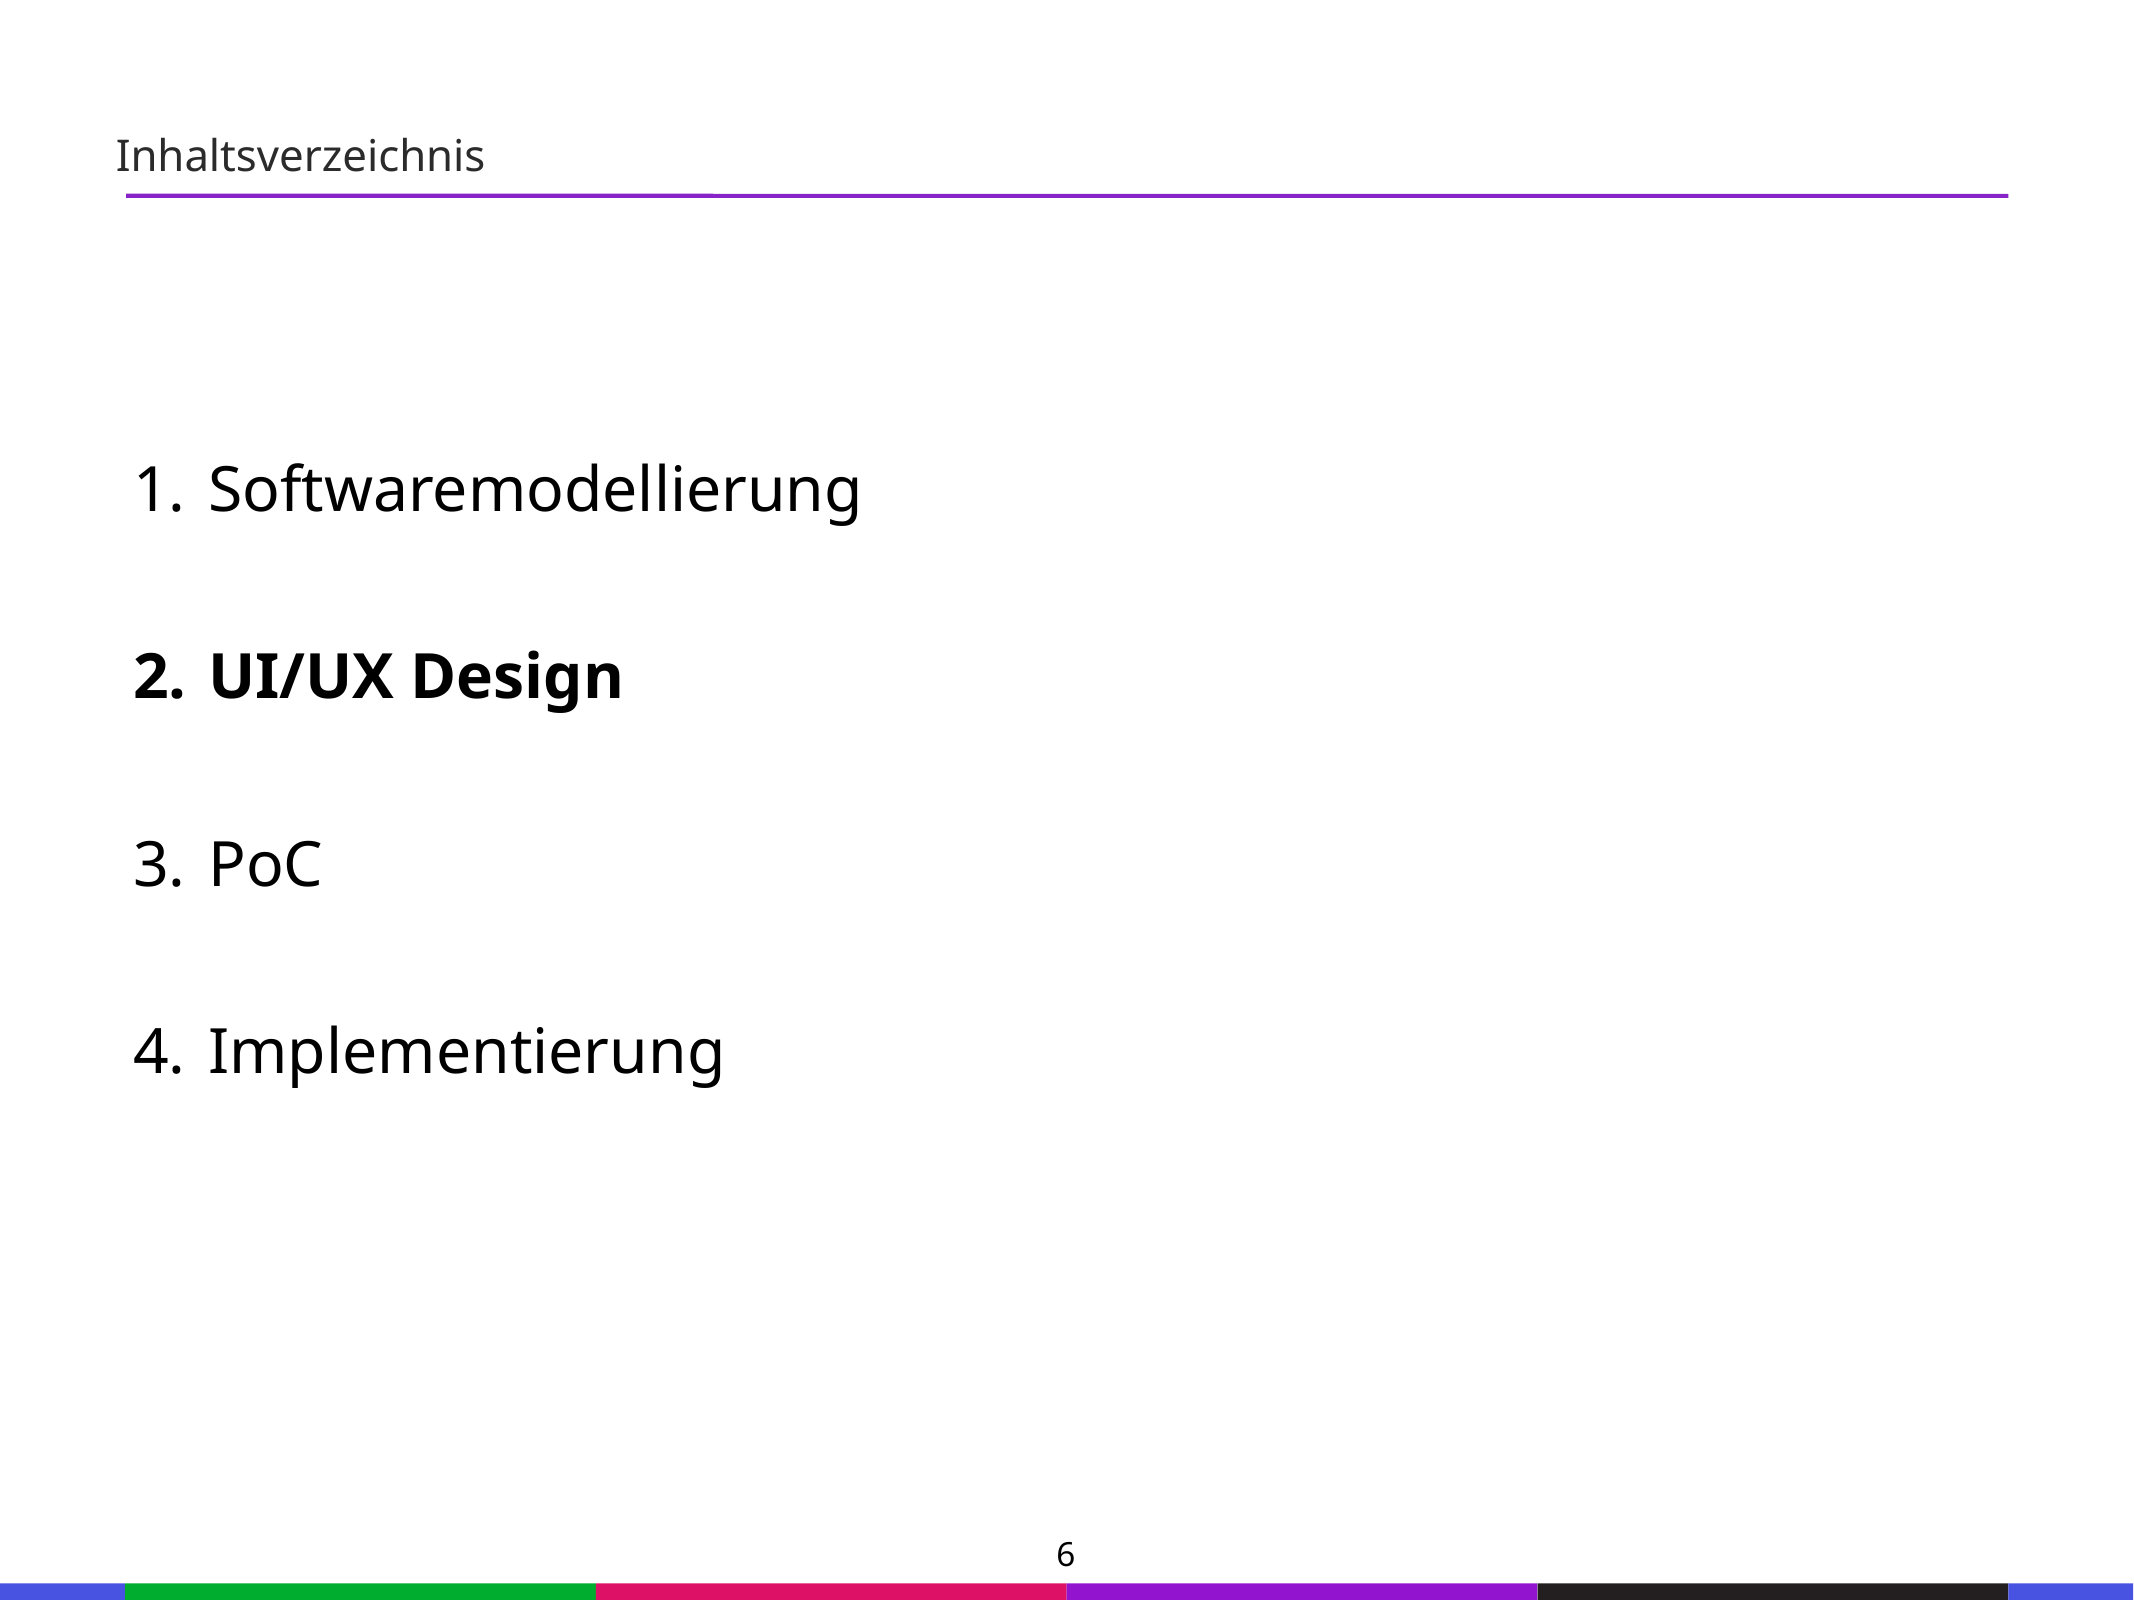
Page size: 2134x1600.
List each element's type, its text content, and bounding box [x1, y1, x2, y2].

slide_number 6 [1037, 1524, 1095, 1579]
text_box [2009, 1583, 2134, 1600]
text_box Softwaremodellierung UI/UX Design PoC Implementierung [124, 328, 2041, 1095]
text_box [0, 1583, 124, 1600]
text_box Inhaltsverzeichnis [115, 127, 486, 181]
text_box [124, 1583, 2009, 1600]
